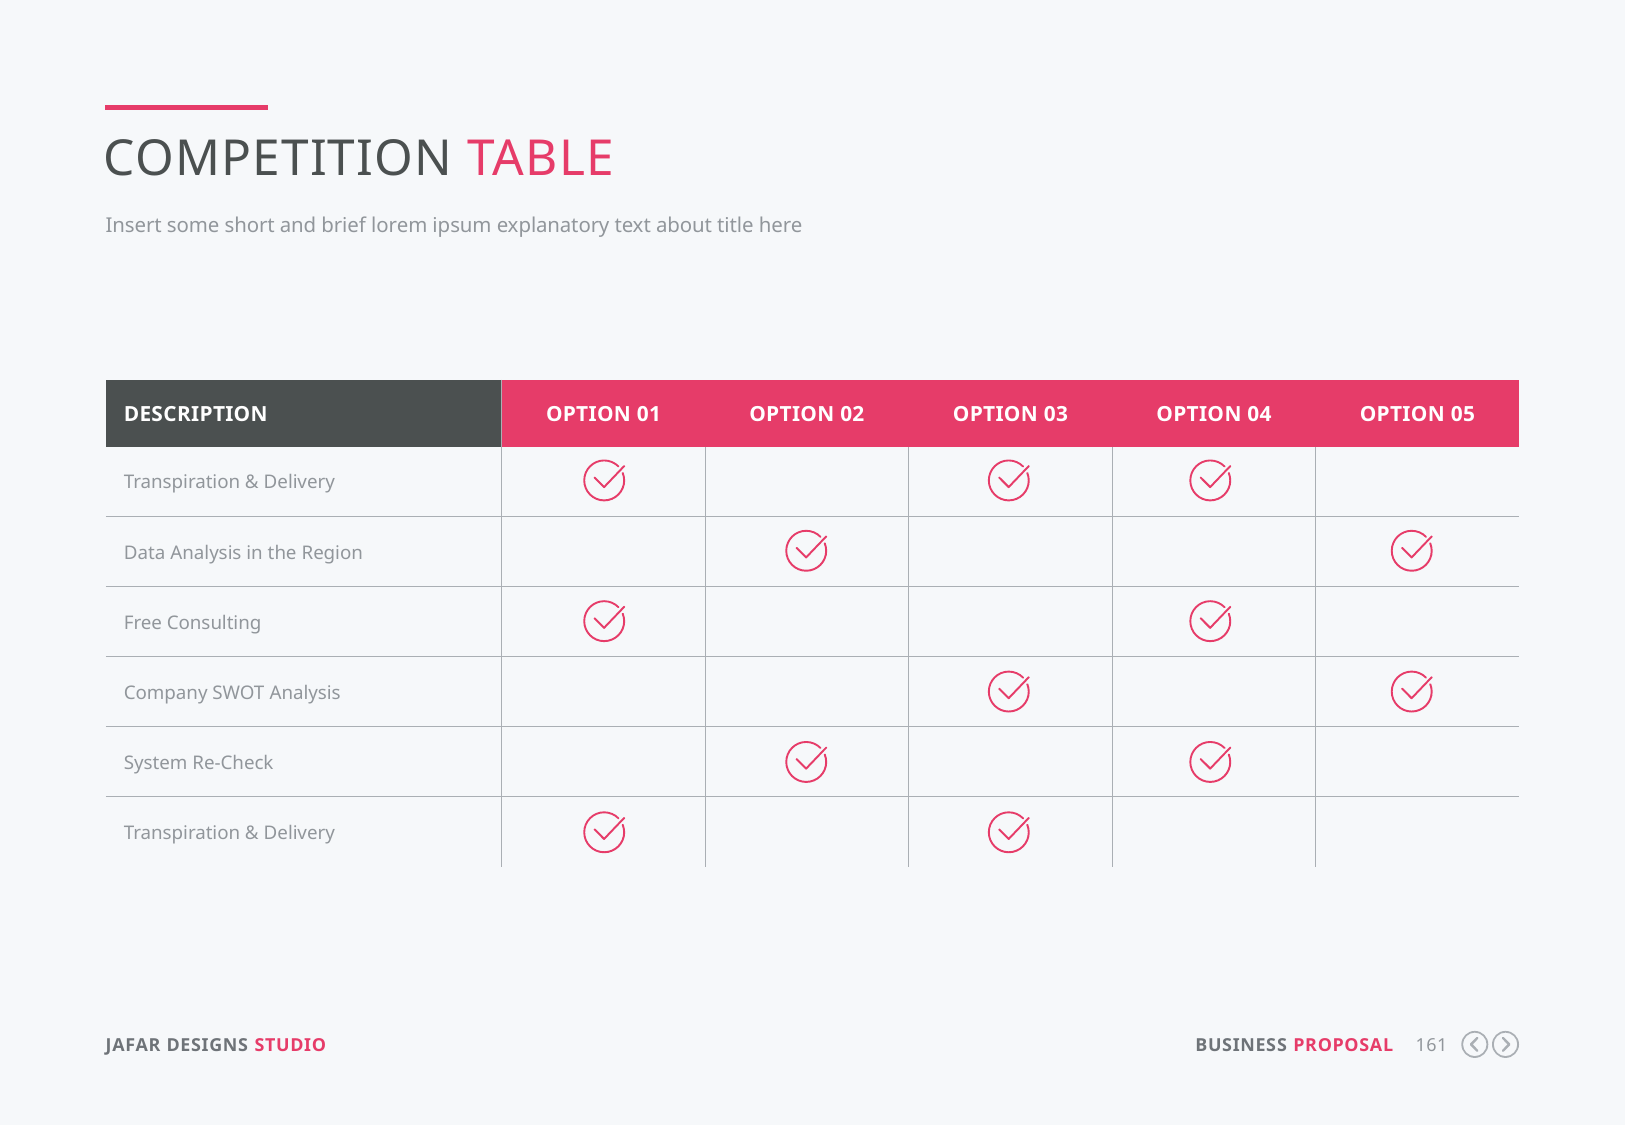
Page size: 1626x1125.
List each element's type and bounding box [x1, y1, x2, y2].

table_cell [1316, 797, 1519, 867]
table_cell [1316, 447, 1519, 516]
table_cell [1113, 517, 1315, 586]
table_cell [106, 727, 501, 796]
text_box [785, 529, 828, 572]
text_box [583, 811, 626, 854]
table_cell [106, 797, 501, 867]
table_cell [1316, 587, 1519, 656]
table_cell [706, 587, 908, 656]
table_header [502, 380, 1519, 447]
table_cell [502, 727, 705, 796]
table_header [106, 380, 501, 447]
text_box [987, 459, 1030, 502]
text_box [1390, 529, 1433, 572]
table_cell [909, 517, 1112, 586]
text_box [785, 741, 828, 783]
table_cell [706, 517, 908, 586]
table_cell [909, 587, 1112, 656]
text_box [583, 600, 626, 643]
table_cell [706, 727, 908, 796]
table_cell [1113, 727, 1315, 796]
table_cell [1113, 797, 1315, 867]
table_cell [909, 727, 1112, 796]
table_cell [706, 797, 908, 867]
table_cell [909, 797, 1112, 867]
list [103, 125, 1518, 188]
table_cell [1113, 587, 1315, 656]
table_cell [502, 797, 705, 867]
table_cell [1316, 727, 1519, 796]
text_box [1189, 459, 1232, 502]
text_box [1189, 741, 1232, 783]
text_box [987, 811, 1030, 854]
table_cell [502, 447, 705, 516]
text_box [1189, 600, 1232, 643]
table_cell [106, 447, 501, 516]
table_cell [909, 657, 1112, 726]
table_cell [106, 657, 501, 726]
text_box [987, 670, 1030, 713]
table_cell [909, 447, 1112, 516]
table_cell [1113, 447, 1315, 516]
table_cell [502, 517, 705, 586]
text_box [1390, 670, 1433, 713]
table_cell [1316, 657, 1519, 726]
table_cell [502, 587, 705, 656]
text_box [583, 459, 626, 502]
table_cell [106, 587, 501, 656]
table_cell [706, 447, 908, 516]
table_cell [502, 657, 705, 726]
table_cell [1113, 657, 1315, 726]
list [105, 209, 1519, 241]
table_cell [1316, 517, 1519, 586]
table_cell [706, 657, 908, 726]
table_cell [106, 517, 501, 586]
